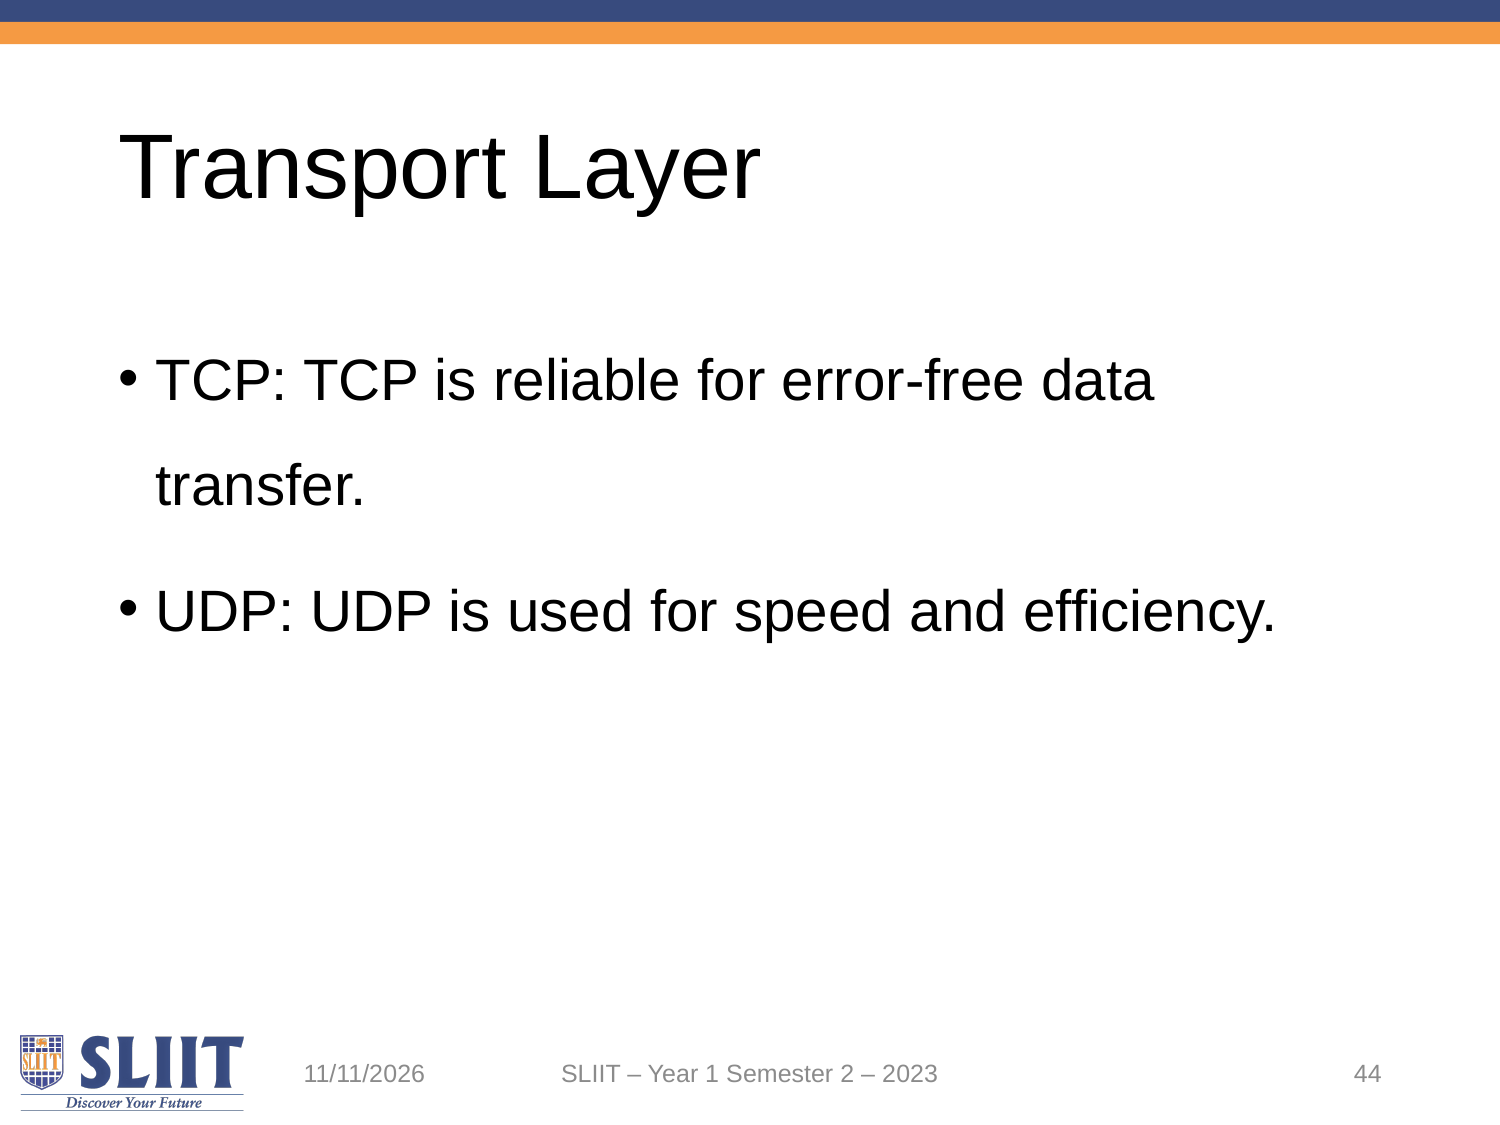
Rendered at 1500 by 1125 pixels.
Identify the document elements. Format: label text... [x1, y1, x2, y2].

list TCP: TCP is reliable for error-free data transfer. UDP: UDP is used for speed and efficiency. [103, 299, 1397, 1014]
picture [20, 1035, 244, 1111]
slide_number 44 [1059, 1042, 1397, 1103]
title Transport Layer [103, 59, 1397, 278]
footer SLIIT – Year 1 Semester 2 – 2023 [496, 1042, 1004, 1103]
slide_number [103, 1042, 441, 1103]
